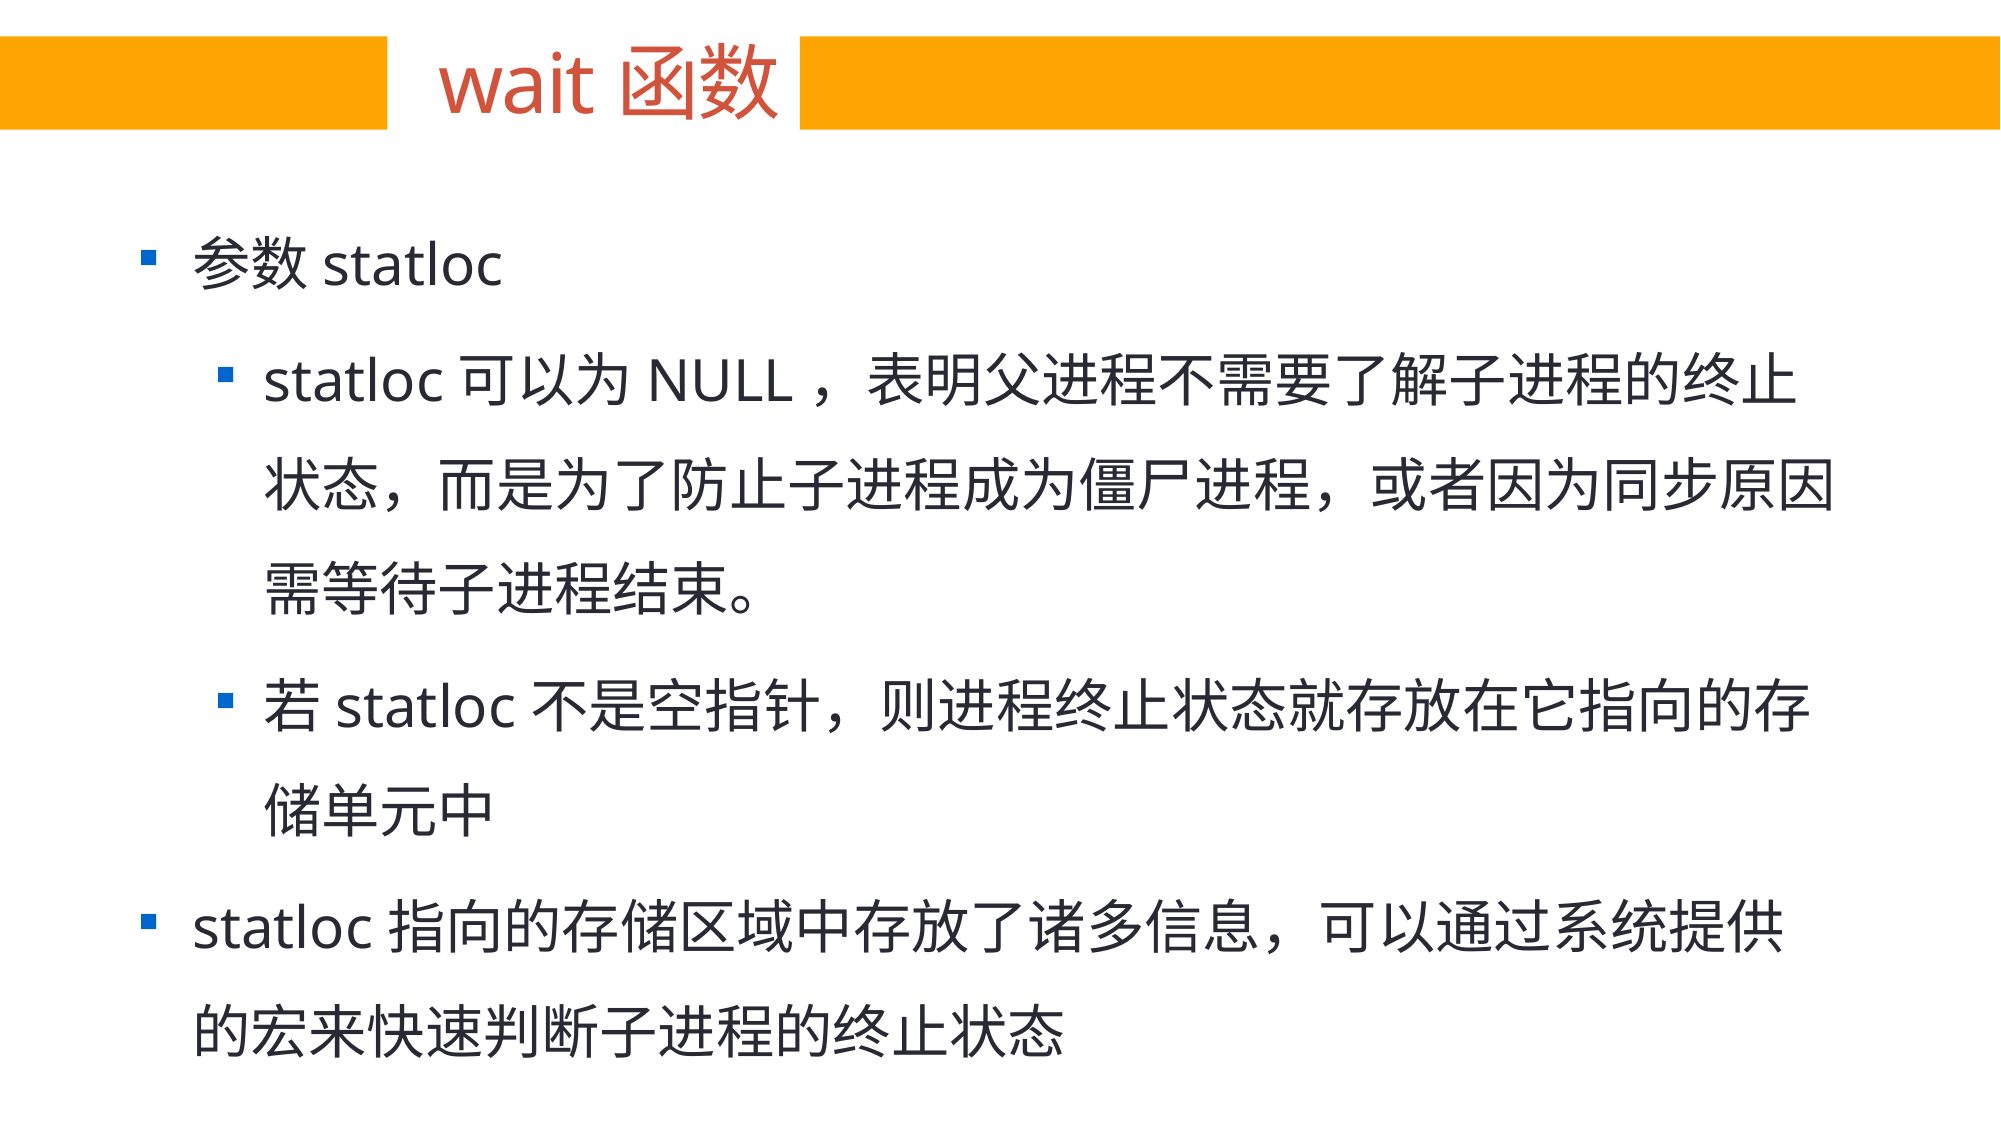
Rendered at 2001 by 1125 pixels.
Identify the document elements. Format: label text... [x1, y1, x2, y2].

text_box wait函数 [438, 0, 1840, 170]
list 参数statloc statloc可以为NULL，表明父进程不需要了解子进程的终止状态，而是为了防止子进程成为僵尸进程，或者因为同步原因需等待子进程结束。 若statloc不是空指针，则进程终止状态就存放在它指向的存储单元中 statloc指向的存储区域中存放了诸多信息，可以通过系统提供的宏来快速判断子进程的终止状态 [121, 190, 1840, 1067]
text_box [1840, 34, 2000, 132]
text_box [0, 34, 390, 132]
